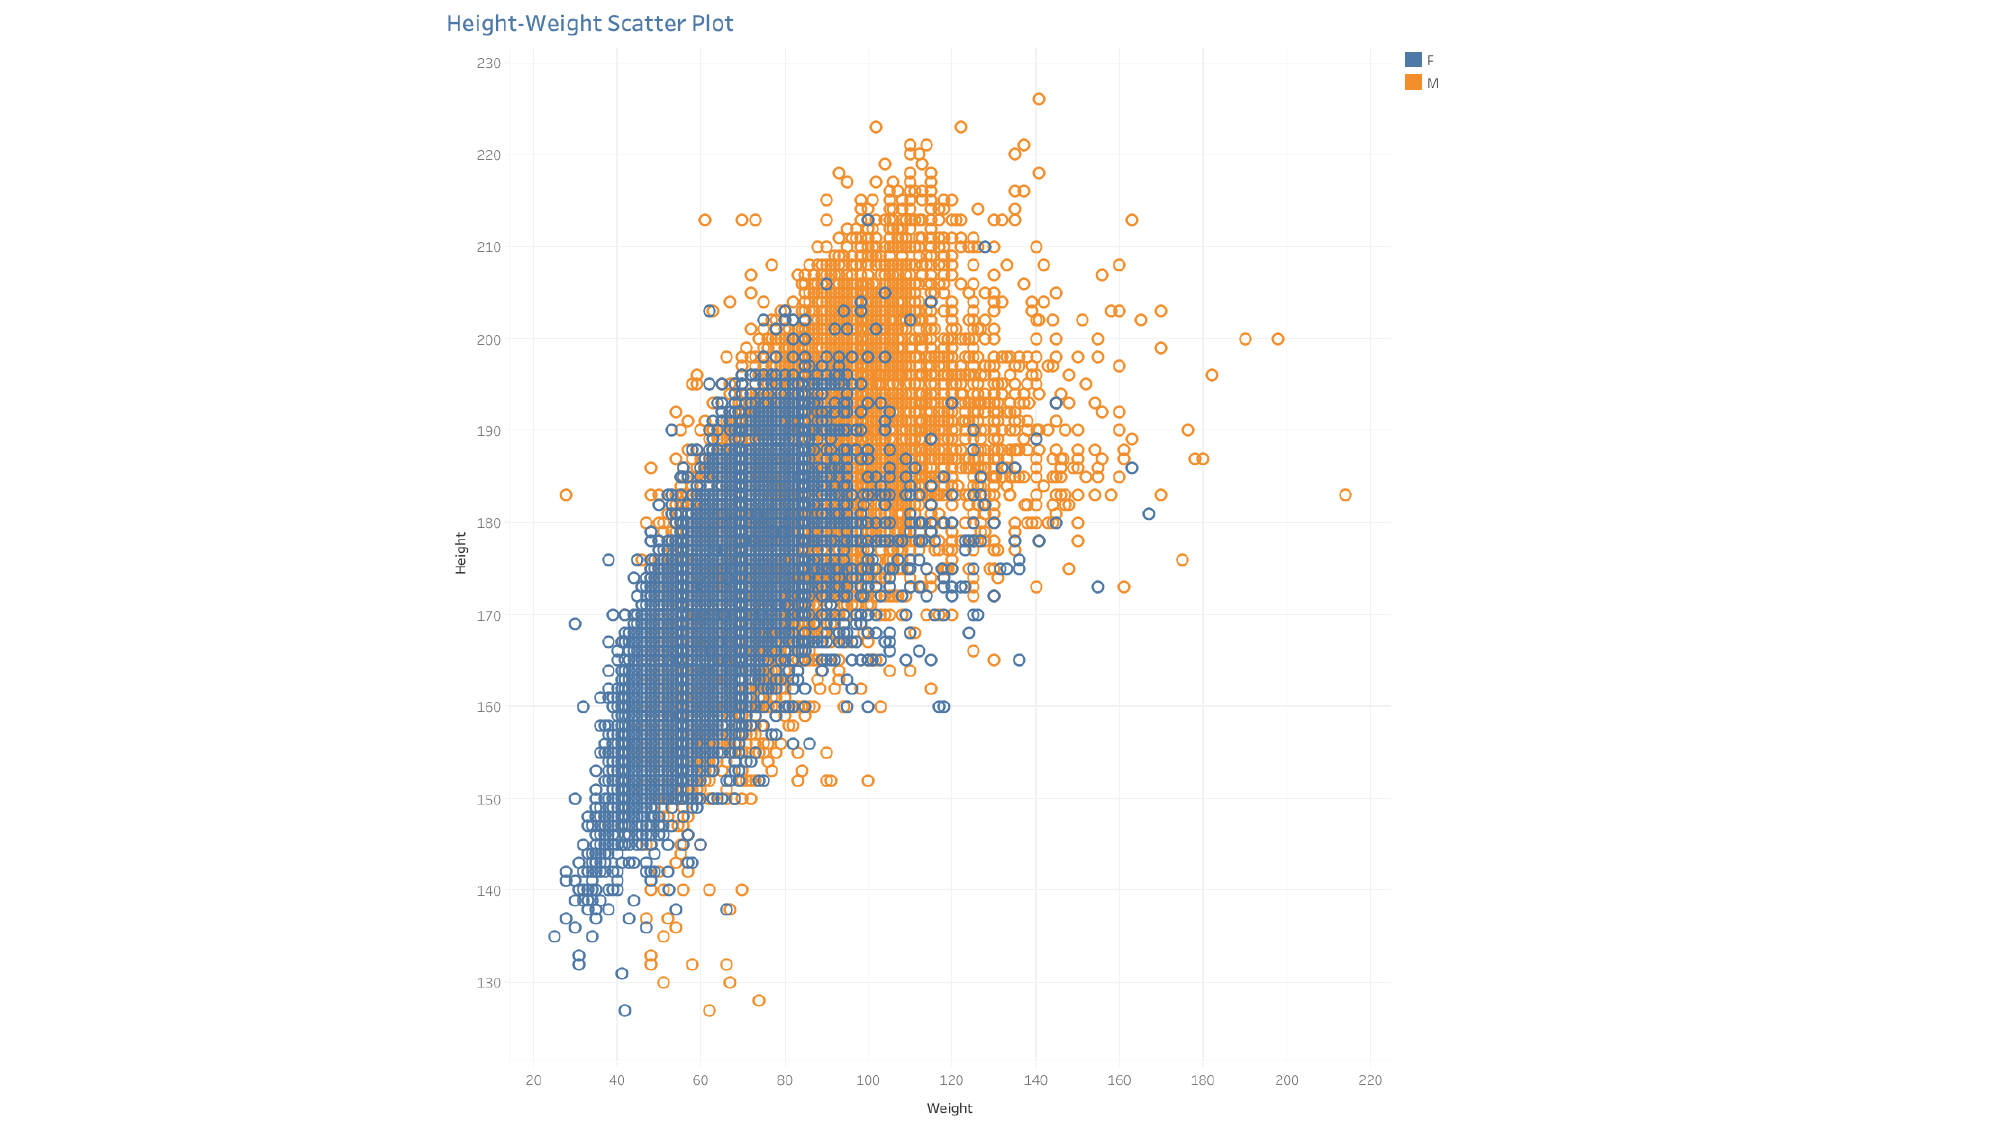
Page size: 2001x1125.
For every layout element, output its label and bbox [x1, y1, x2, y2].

picture [440, 0, 1559, 1125]
